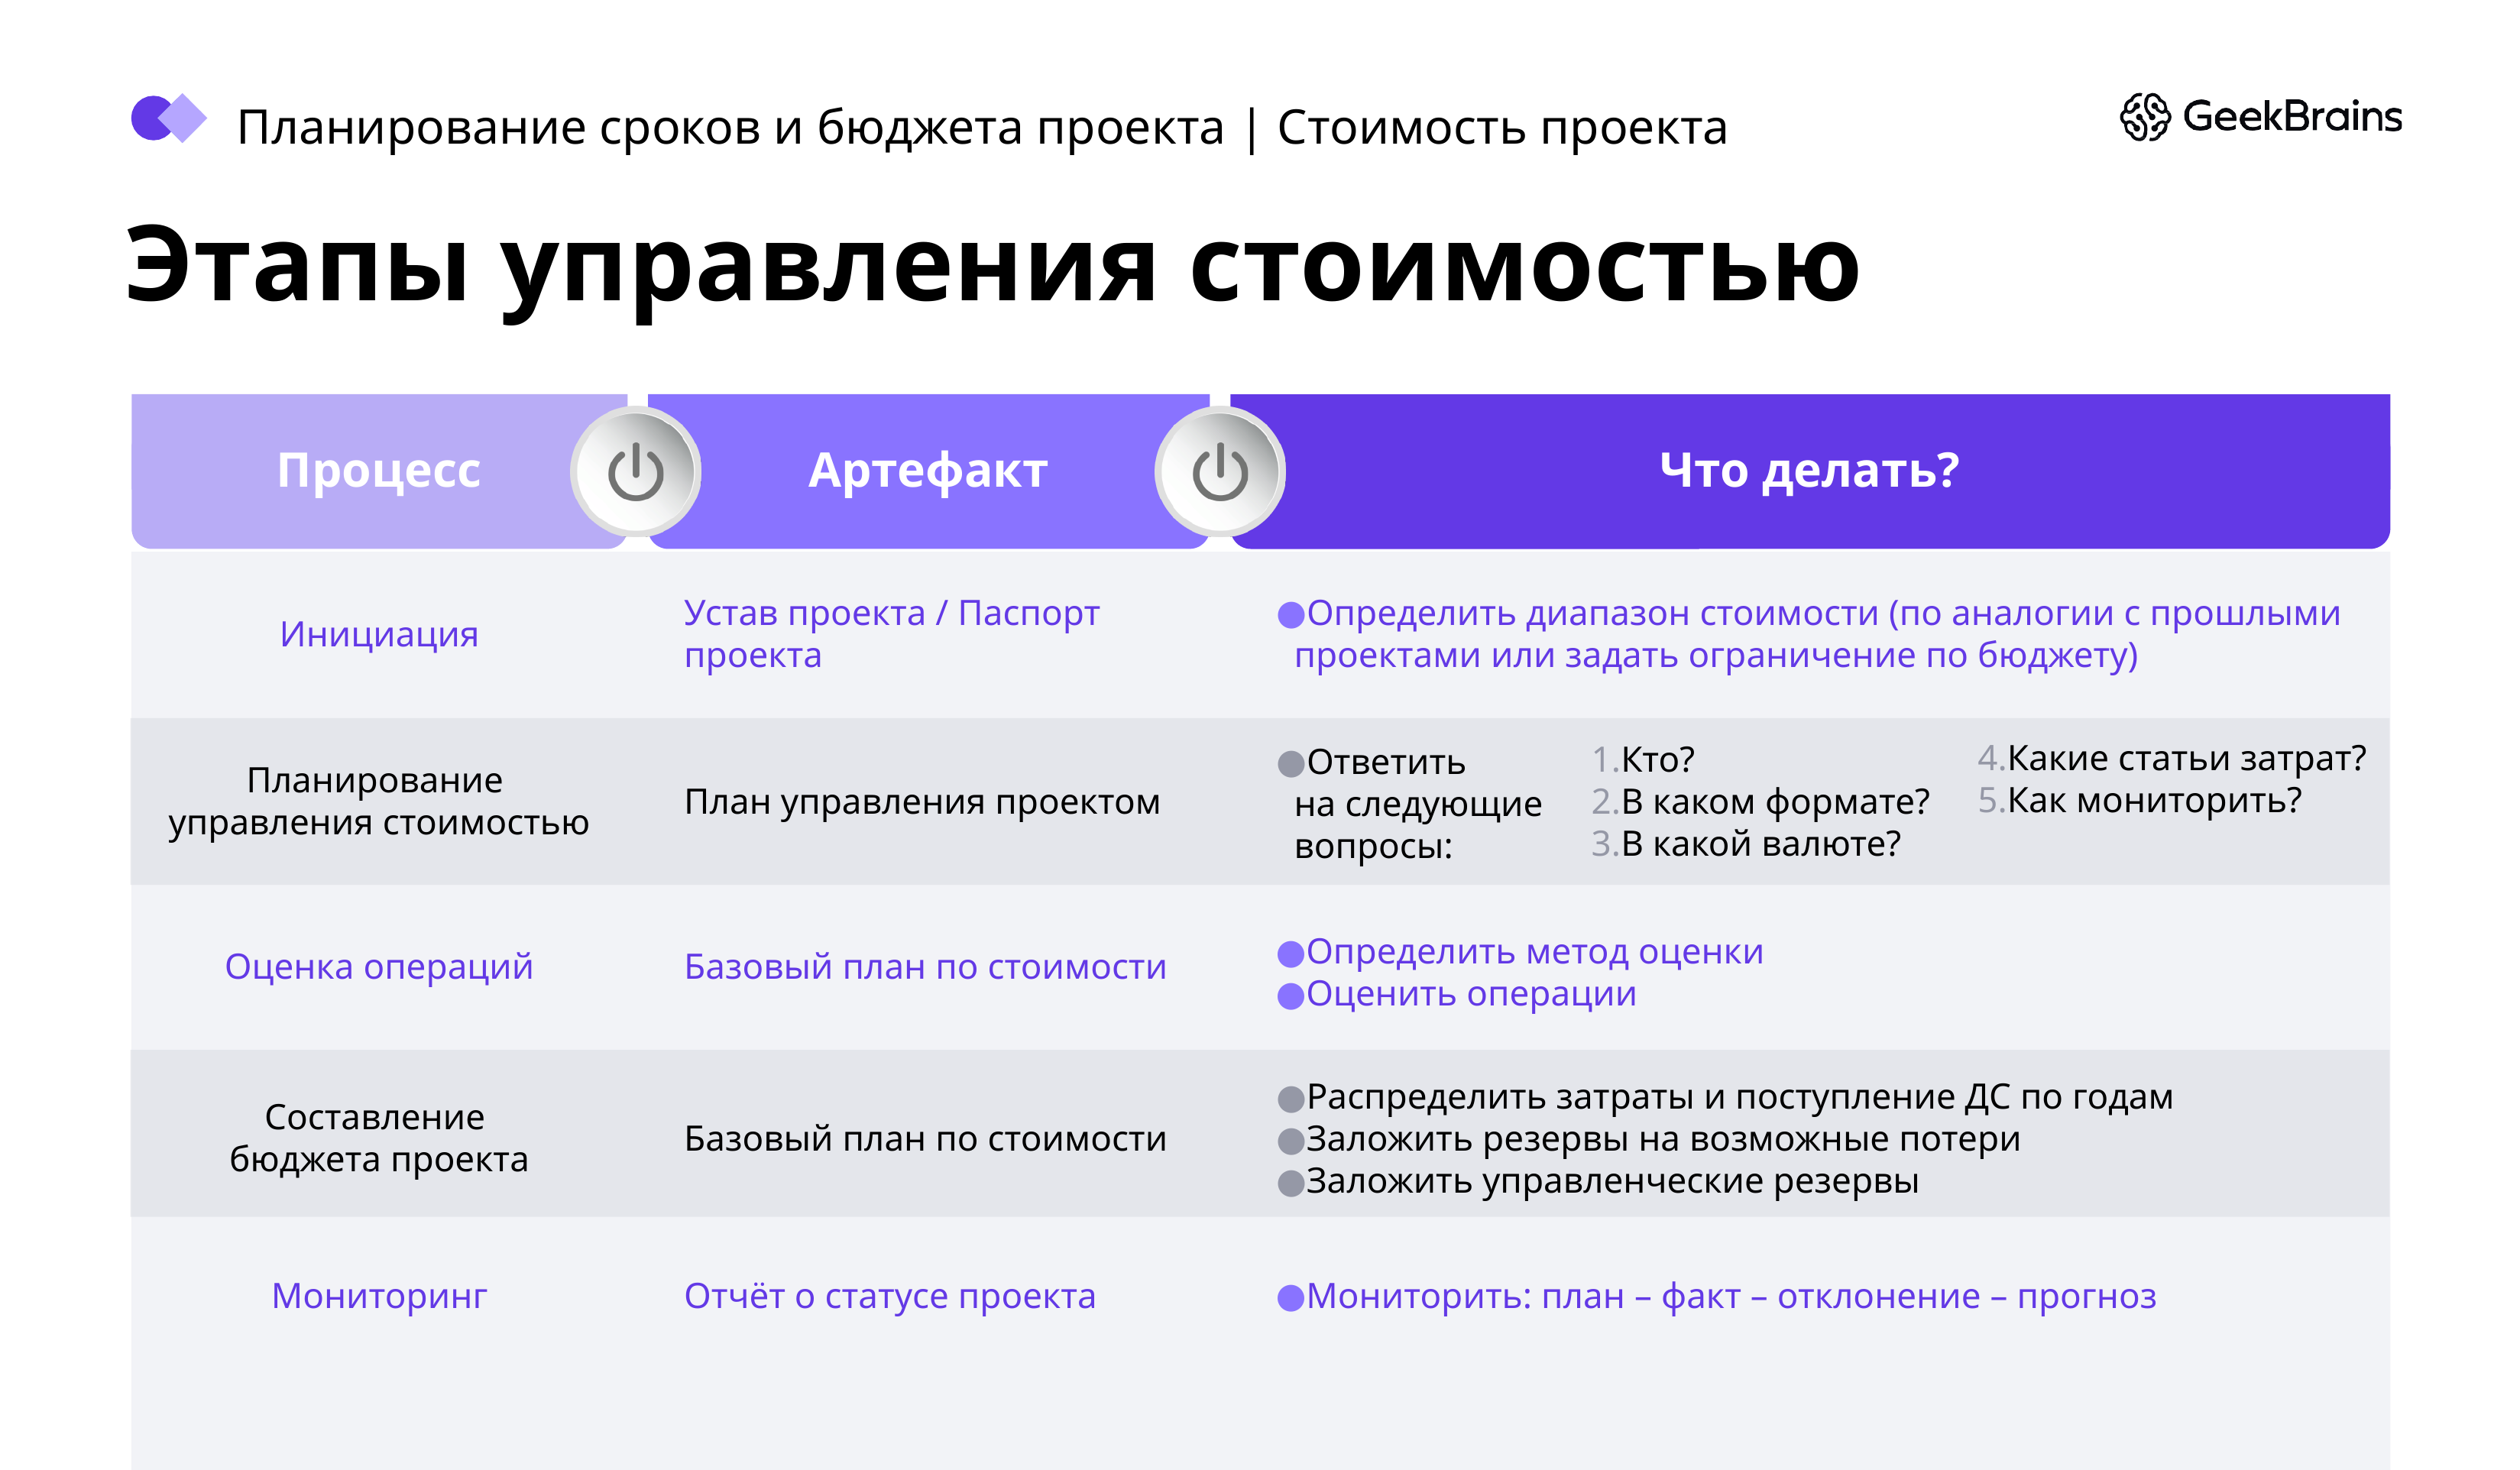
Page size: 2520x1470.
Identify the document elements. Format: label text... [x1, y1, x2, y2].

text_box [130, 717, 2390, 886]
text_box [157, 92, 208, 144]
text_box Мониторить: план – факт – отклонение – прогноз [1230, 1210, 2390, 1378]
text_box Распределить затраты и поступление ДС по годам Заложить резервы на возможные потери Заложить управленческие резервы [1230, 1054, 2387, 1210]
picture [1154, 406, 1286, 538]
text_box Оценка операций [131, 884, 628, 1046]
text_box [647, 393, 1210, 549]
text_box Определить метод оценки Оценить операции [1230, 890, 2390, 1052]
picture [570, 406, 701, 538]
text_box Базовый план по стоимости [648, 1054, 1210, 1210]
text_box Этапы управления стоимостью [124, 193, 2447, 324]
text_box Базовый план по стоимости [648, 884, 1210, 1046]
text_box Планирование сроков и бюджета проекта | Стоимость проекта [225, 71, 1774, 178]
text_box Инициация [131, 555, 628, 716]
text_box [130, 1050, 2390, 1217]
text_box Отчёт о статусе проекта [648, 1210, 1210, 1378]
text_box [131, 96, 171, 141]
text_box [1230, 393, 2391, 549]
text_box План управления проектом [648, 717, 1210, 882]
text_box Мониторинг [131, 1210, 628, 1378]
text_box Ответить на следующие вопросы: [1230, 720, 1587, 885]
text_box [131, 552, 2391, 1470]
text_box Составление бюджета проекта [131, 1054, 628, 1210]
text_box Какие статьи затрат? Как мониторить? [1945, 717, 2387, 882]
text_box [2120, 92, 2402, 141]
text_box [131, 393, 628, 549]
text_box Устав проекта / Паспорт проекта [648, 554, 1210, 716]
text_box Планирование управления стоимостью [131, 717, 628, 882]
text_box Определить диапазон стоимости (по аналогии с прошлыми проектами или задать ограничение по бюджету) [1230, 554, 2391, 716]
text_box Кто? В каком формате? В какой валюте? [1560, 717, 1945, 882]
